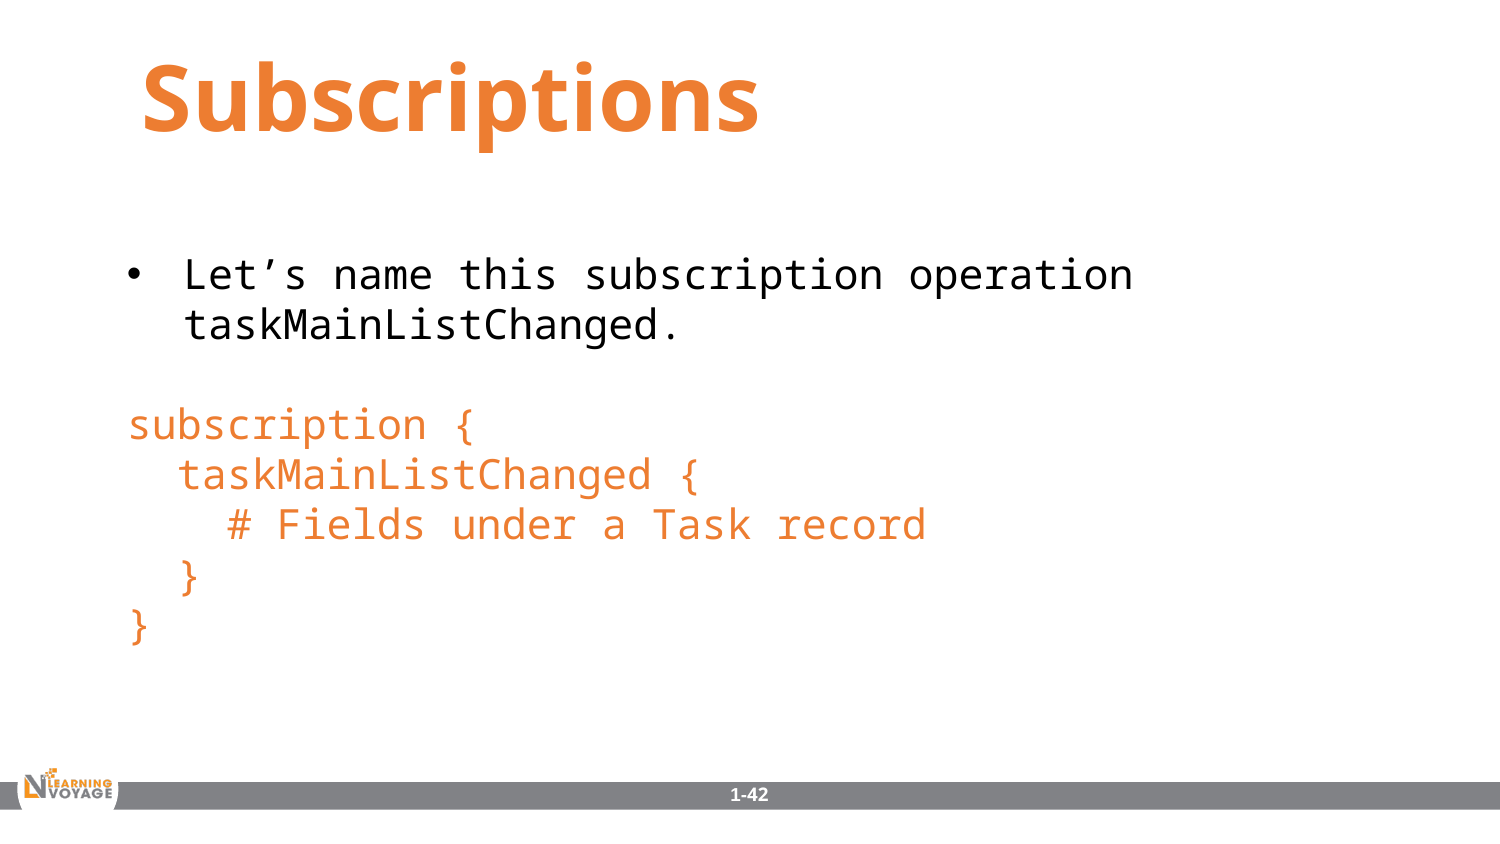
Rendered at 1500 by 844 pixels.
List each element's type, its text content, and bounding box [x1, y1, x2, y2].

text_box Subscriptions [126, 37, 1374, 153]
picture [0, 706, 144, 844]
slide_number 1-42 [692, 770, 784, 821]
text_box Let’s name this subscription operation taskMainListChanged. subscription { taskMainListChanged { # Fields under a Task record } } [126, 246, 1373, 649]
